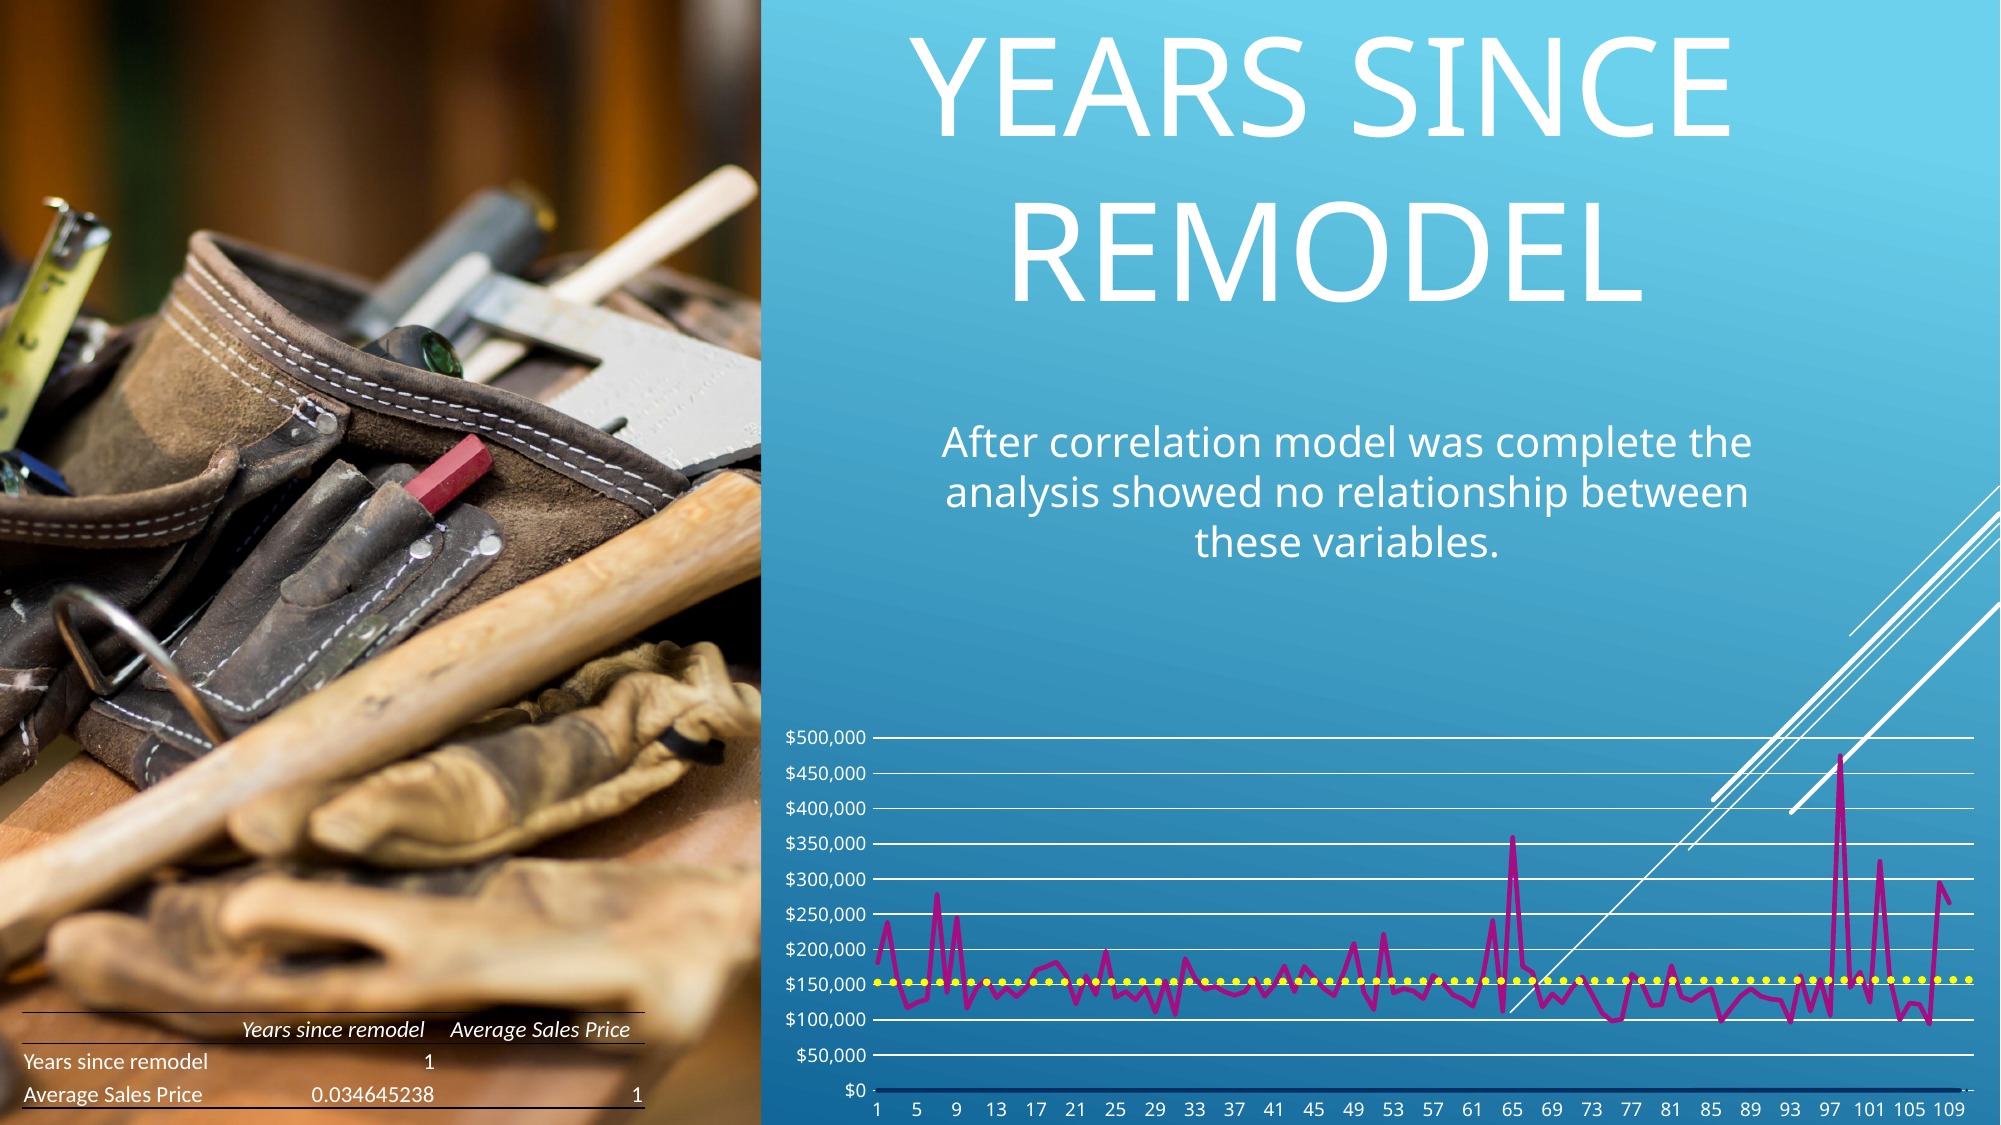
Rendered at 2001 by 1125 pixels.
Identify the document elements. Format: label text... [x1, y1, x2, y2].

text_box After correlation model was complete the analysis showed no relationship between these variables. [897, 408, 1797, 574]
text_box [762, 0, 2000, 716]
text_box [1510, 485, 2000, 716]
title Years since remodel [762, 0, 1925, 337]
chart [760, 716, 2000, 1125]
picture [0, 0, 762, 1125]
